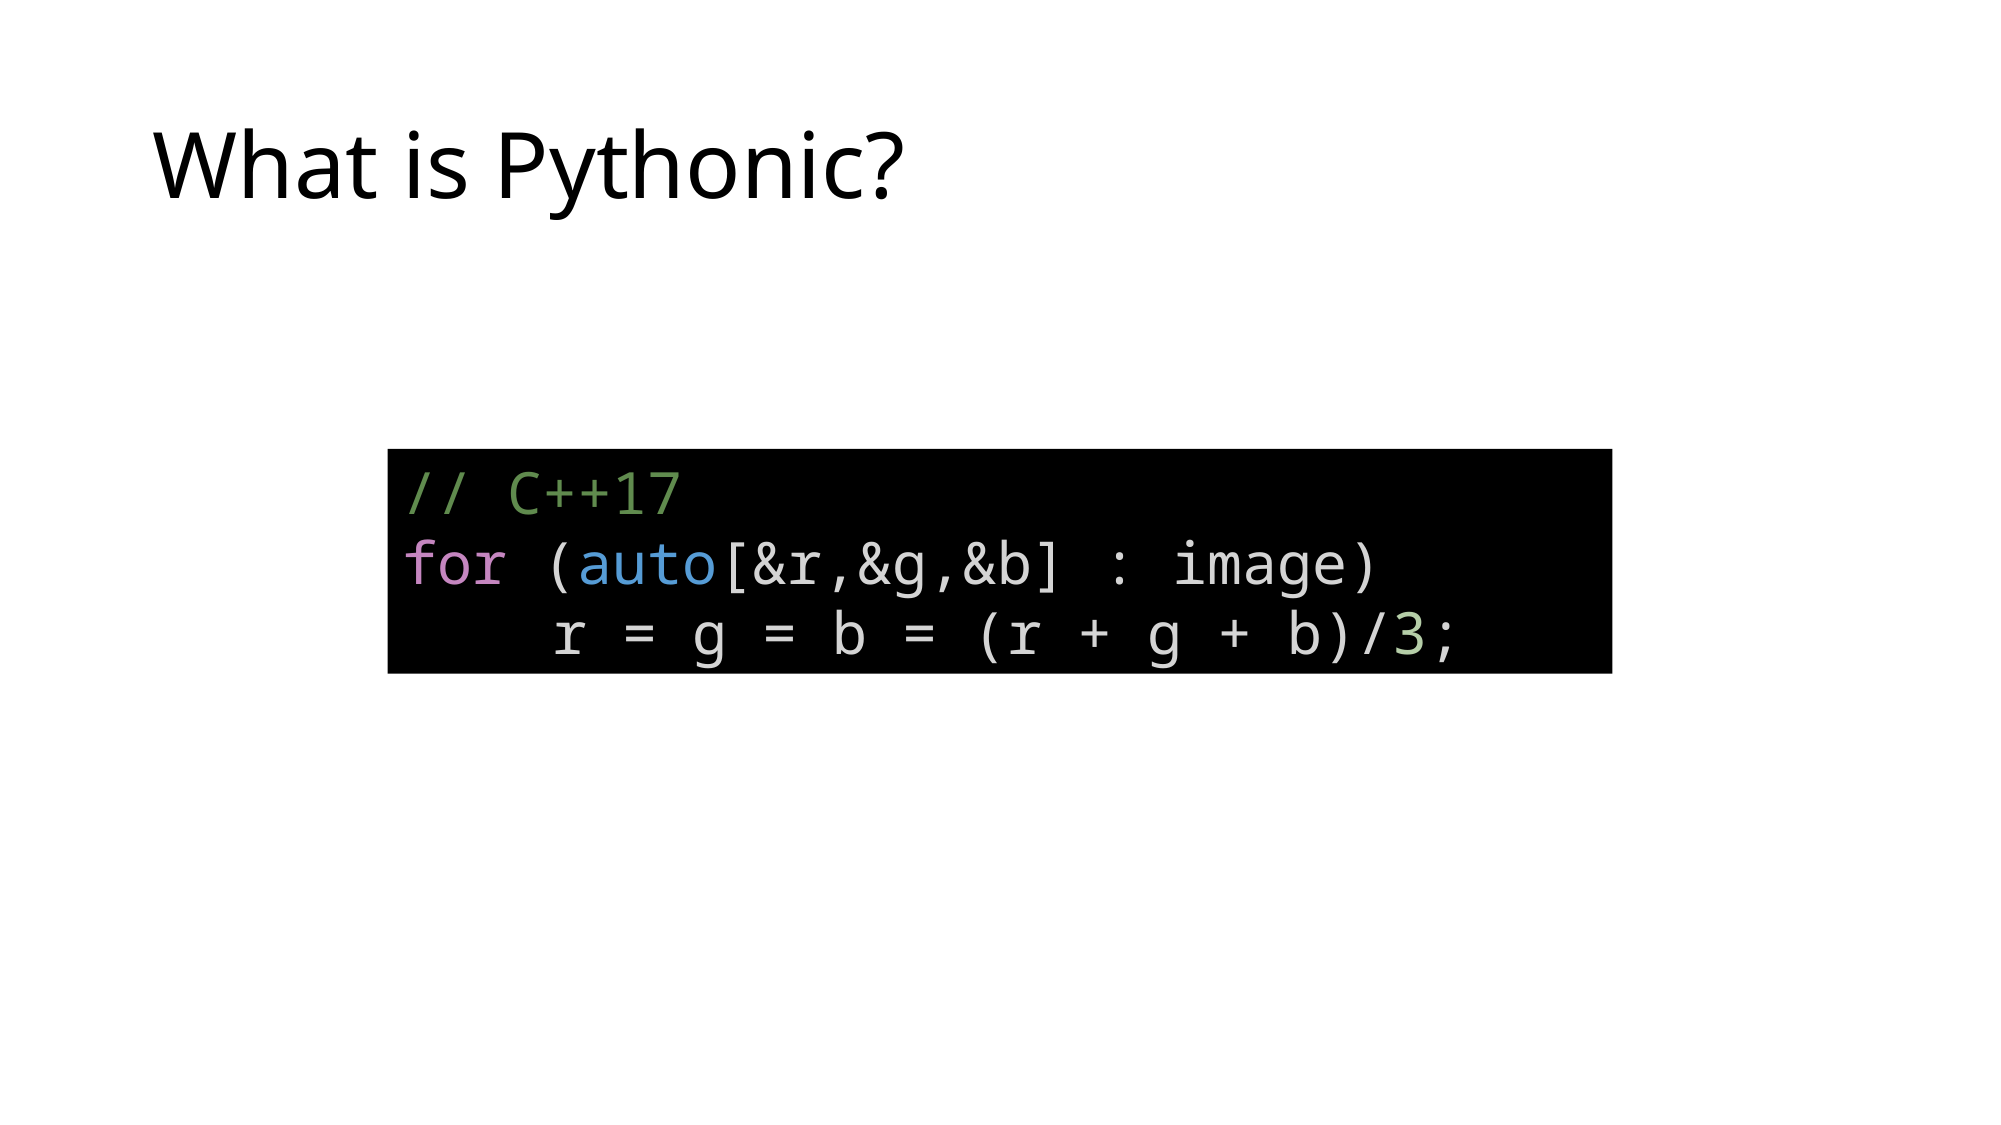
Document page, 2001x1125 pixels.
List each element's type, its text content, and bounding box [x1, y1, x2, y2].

text_box // C++17 for (auto[&r,&g,&b] : image) r = g = b = (r + g + b)/3; [387, 448, 1613, 674]
title What is Pythonic? [137, 59, 1863, 278]
